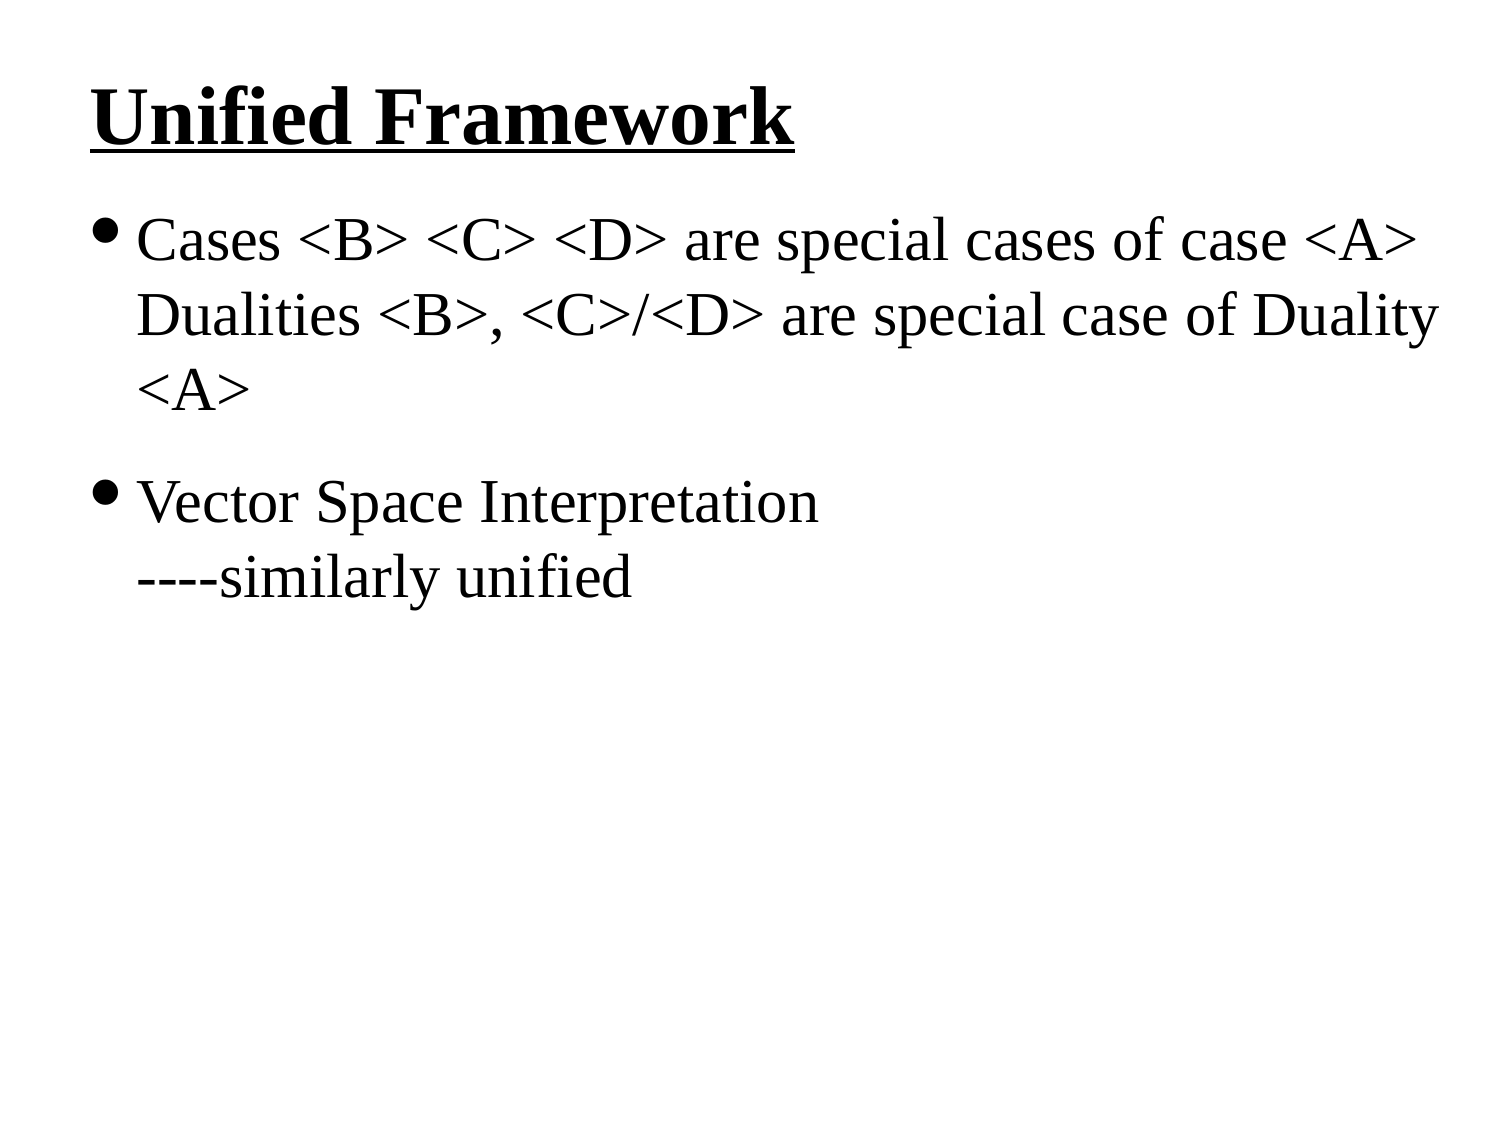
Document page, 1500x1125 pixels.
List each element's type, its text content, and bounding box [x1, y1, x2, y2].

text_box Unified Framework Cases <B> <C> <D> are special cases of case <A> Dualities <B>, <C>/<D> are special case of Duality <A> Vector Space Interpretation ----similarly unified [0, 3, 1500, 618]
